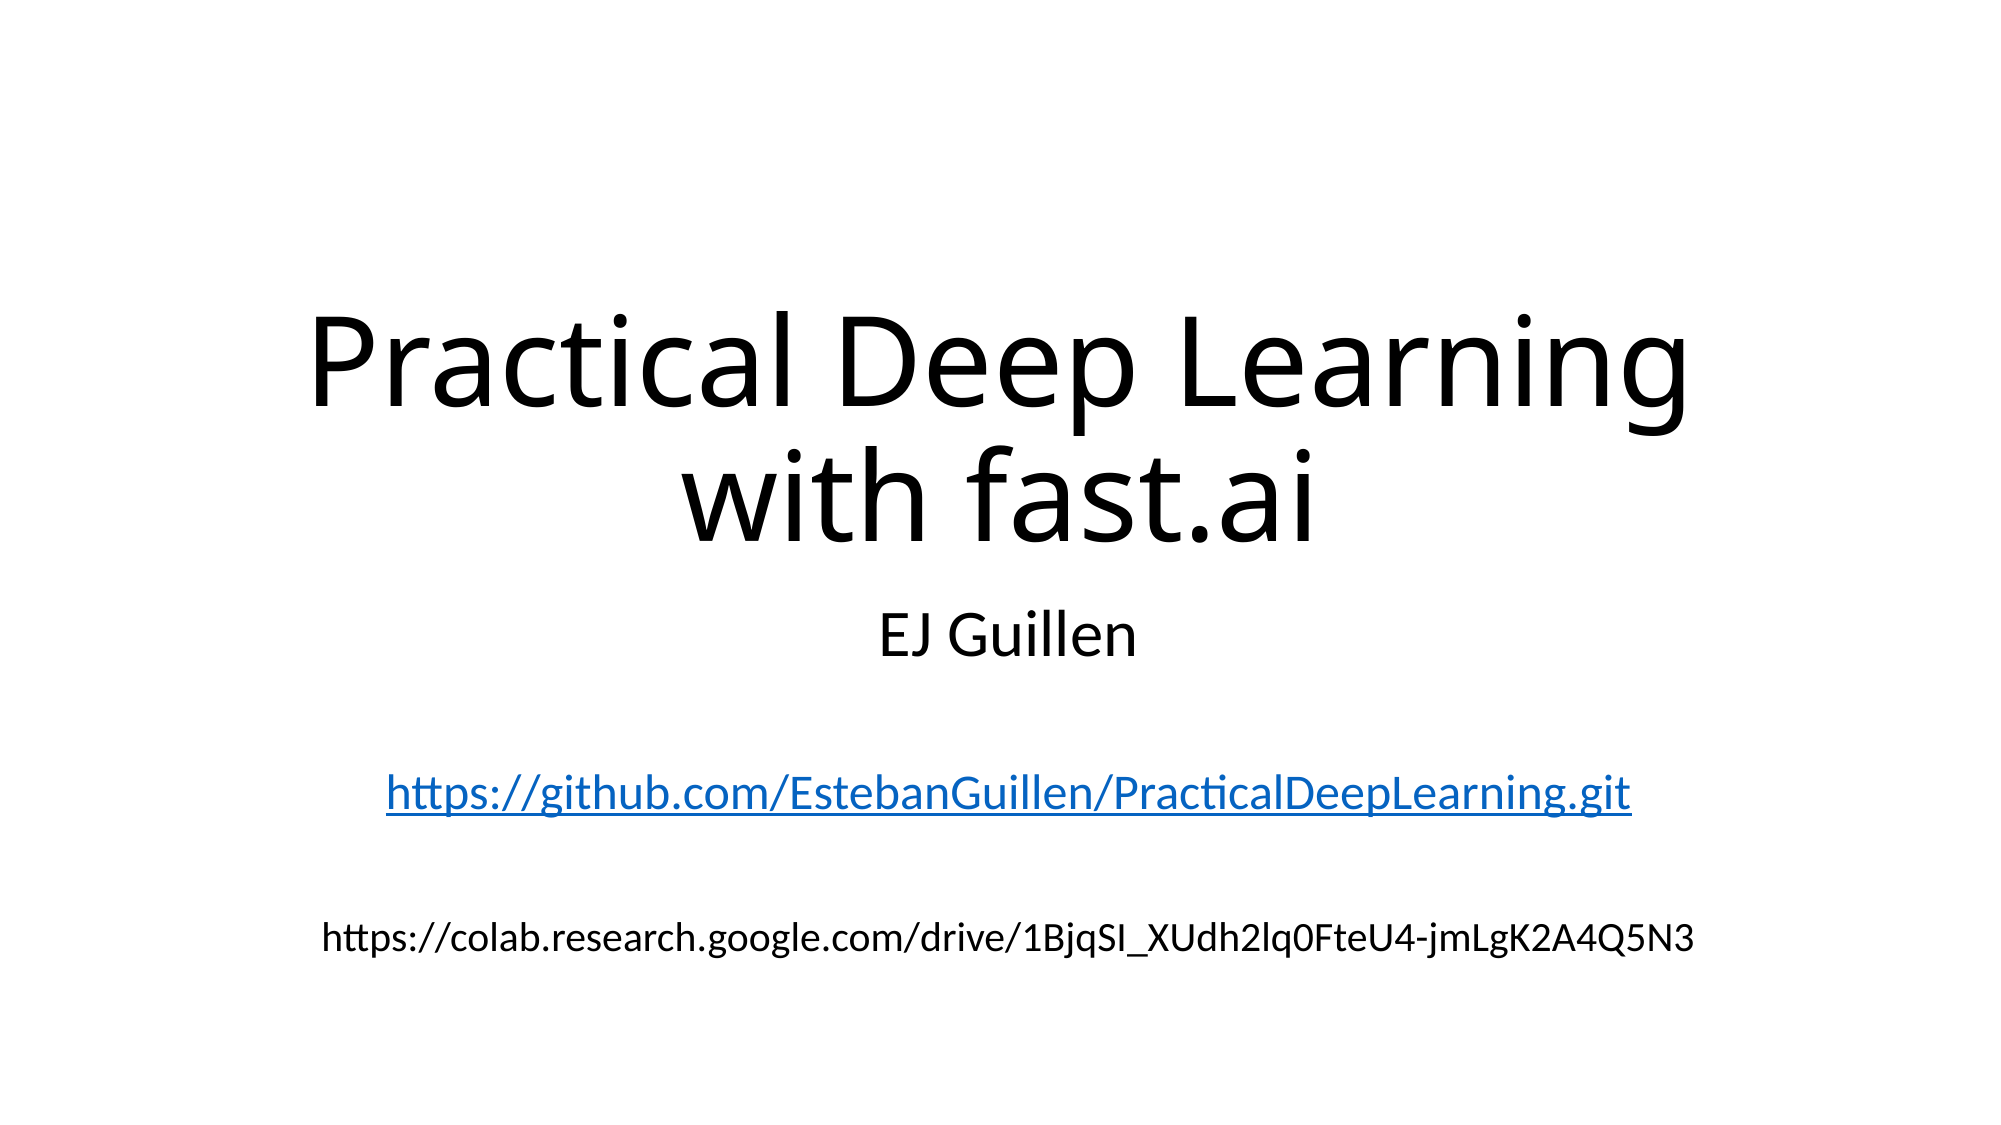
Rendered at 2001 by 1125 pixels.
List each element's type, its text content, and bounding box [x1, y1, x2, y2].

title Practical Deep Learning with fast.ai [249, 184, 1750, 576]
subtitle EJ Guillen https://github.com/EstebanGuillen/PracticalDeepLearning.git https://colab.research.google.com/drive/1BjqSI_XUdh2lq0FteU4-jmLgK2A4Q5N3 [17, 590, 2000, 1087]
